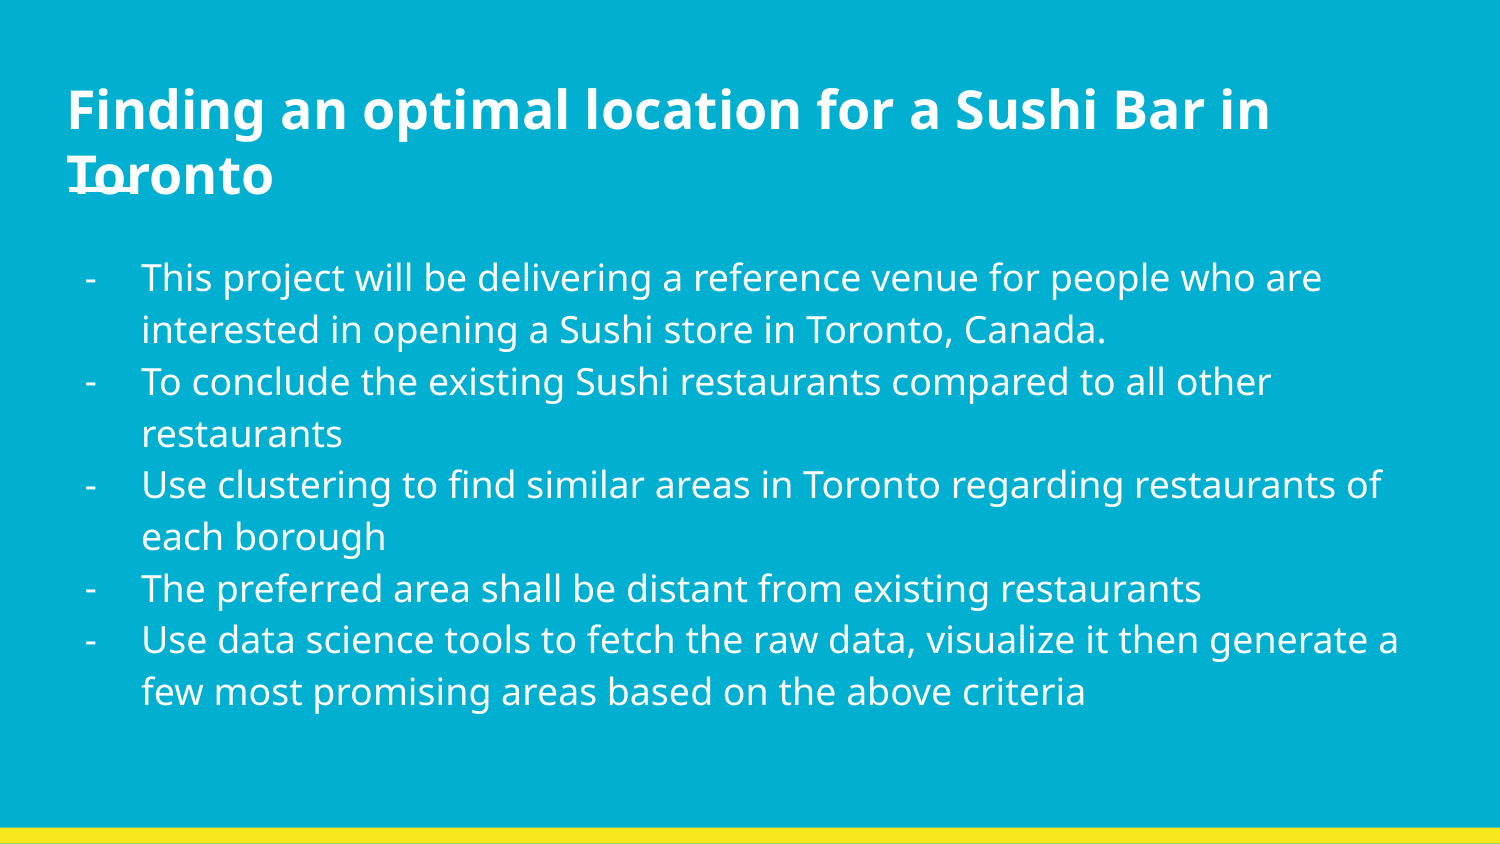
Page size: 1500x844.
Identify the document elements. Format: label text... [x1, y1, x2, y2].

title Finding an optimal location for a Sushi Bar in Toronto [51, 61, 1449, 167]
list This project will be delivering a reference venue for people who are interested in opening a Sushi store in Toronto, Canada. To conclude the existing Sushi restaurants compared to all other restaurants Use clustering to find similar areas in Toronto regarding restaurants of each borough The preferred area shall be distant from existing restaurants Use data science tools to fetch the raw data, visualize it then generate a few most promising areas based on the above criteria [51, 232, 1449, 750]
